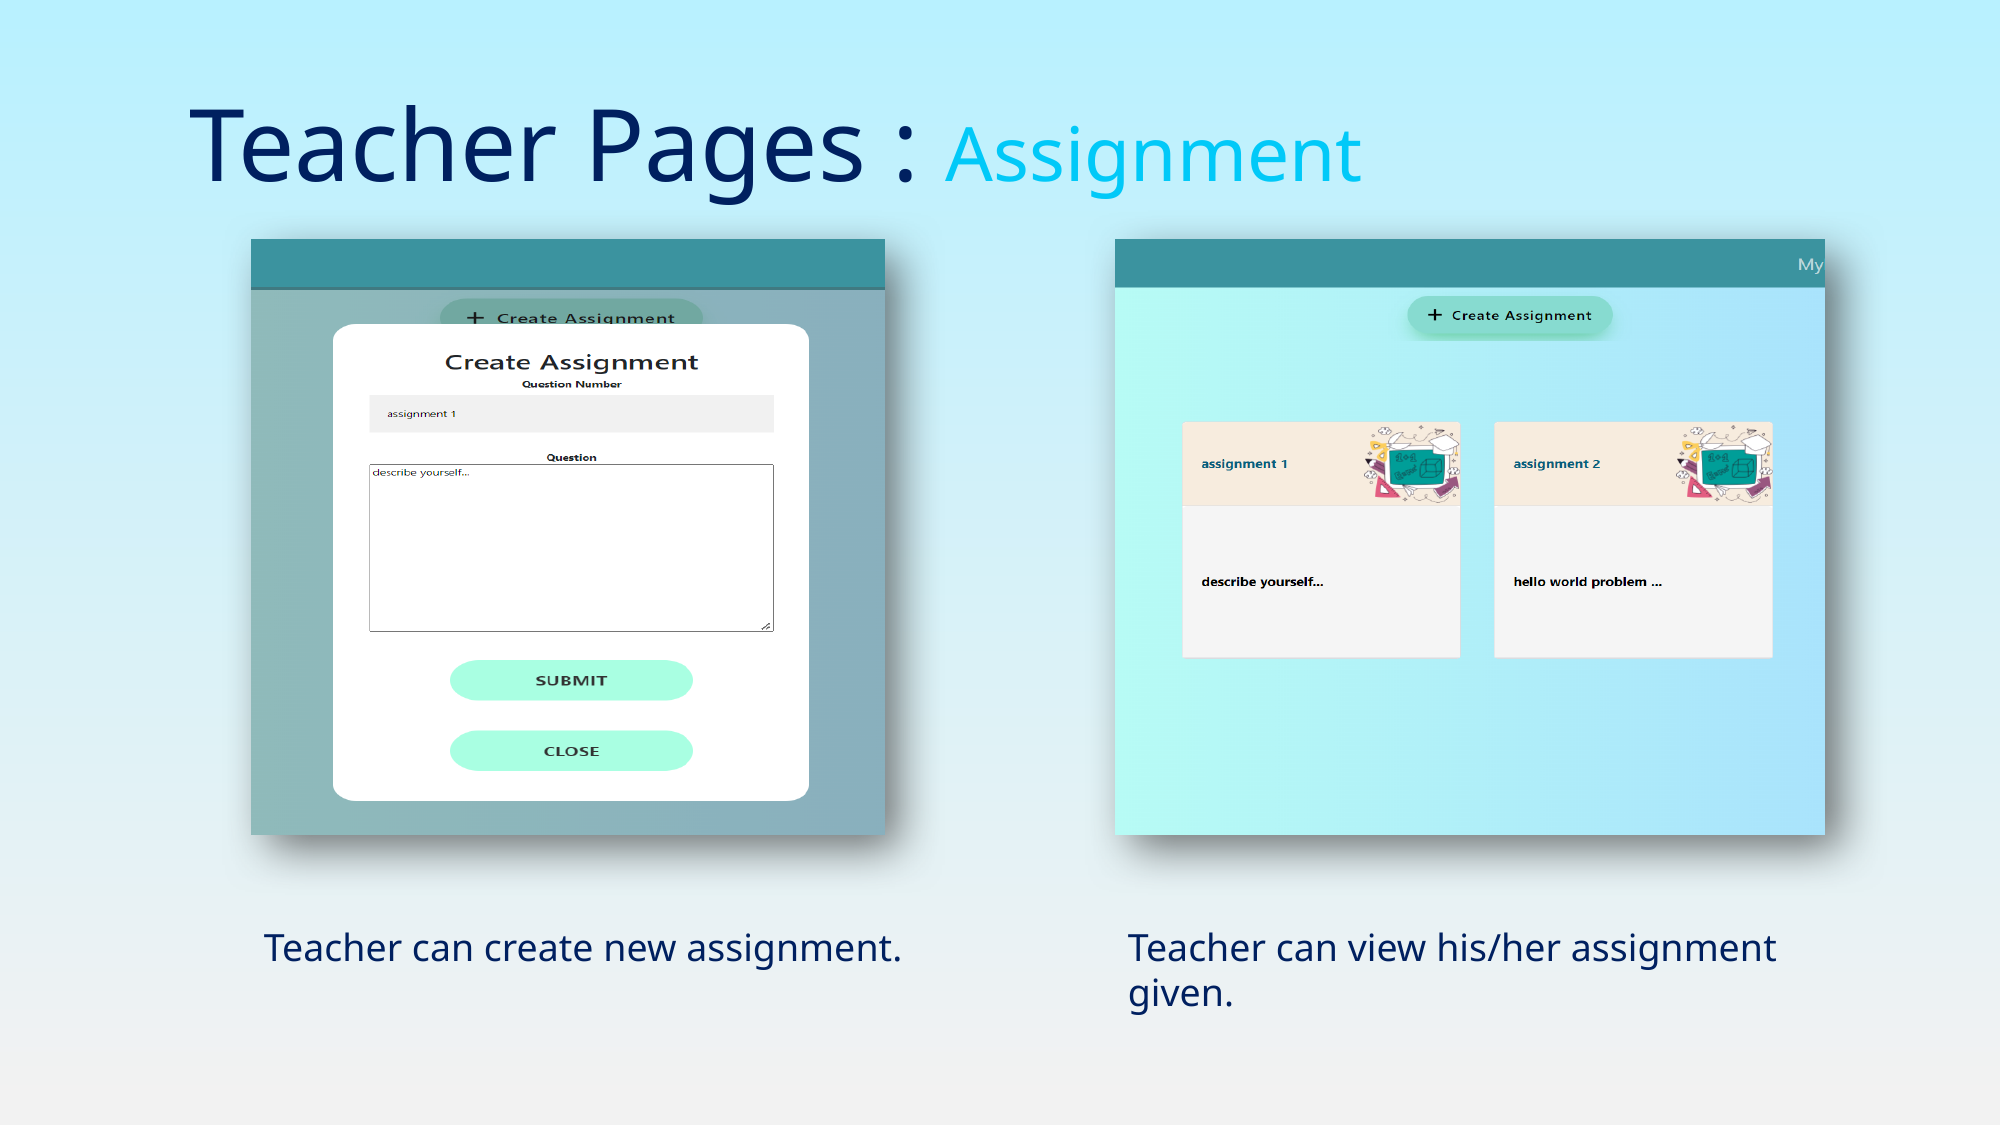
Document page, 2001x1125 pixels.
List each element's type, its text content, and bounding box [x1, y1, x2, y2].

picture [1115, 239, 1825, 835]
text_box Teacher can create new assignment. [249, 916, 918, 977]
text_box Teacher can view his/her assignment given. [1113, 916, 1793, 1022]
title Teacher Pages : Assignment [174, 37, 1825, 262]
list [251, 239, 885, 835]
